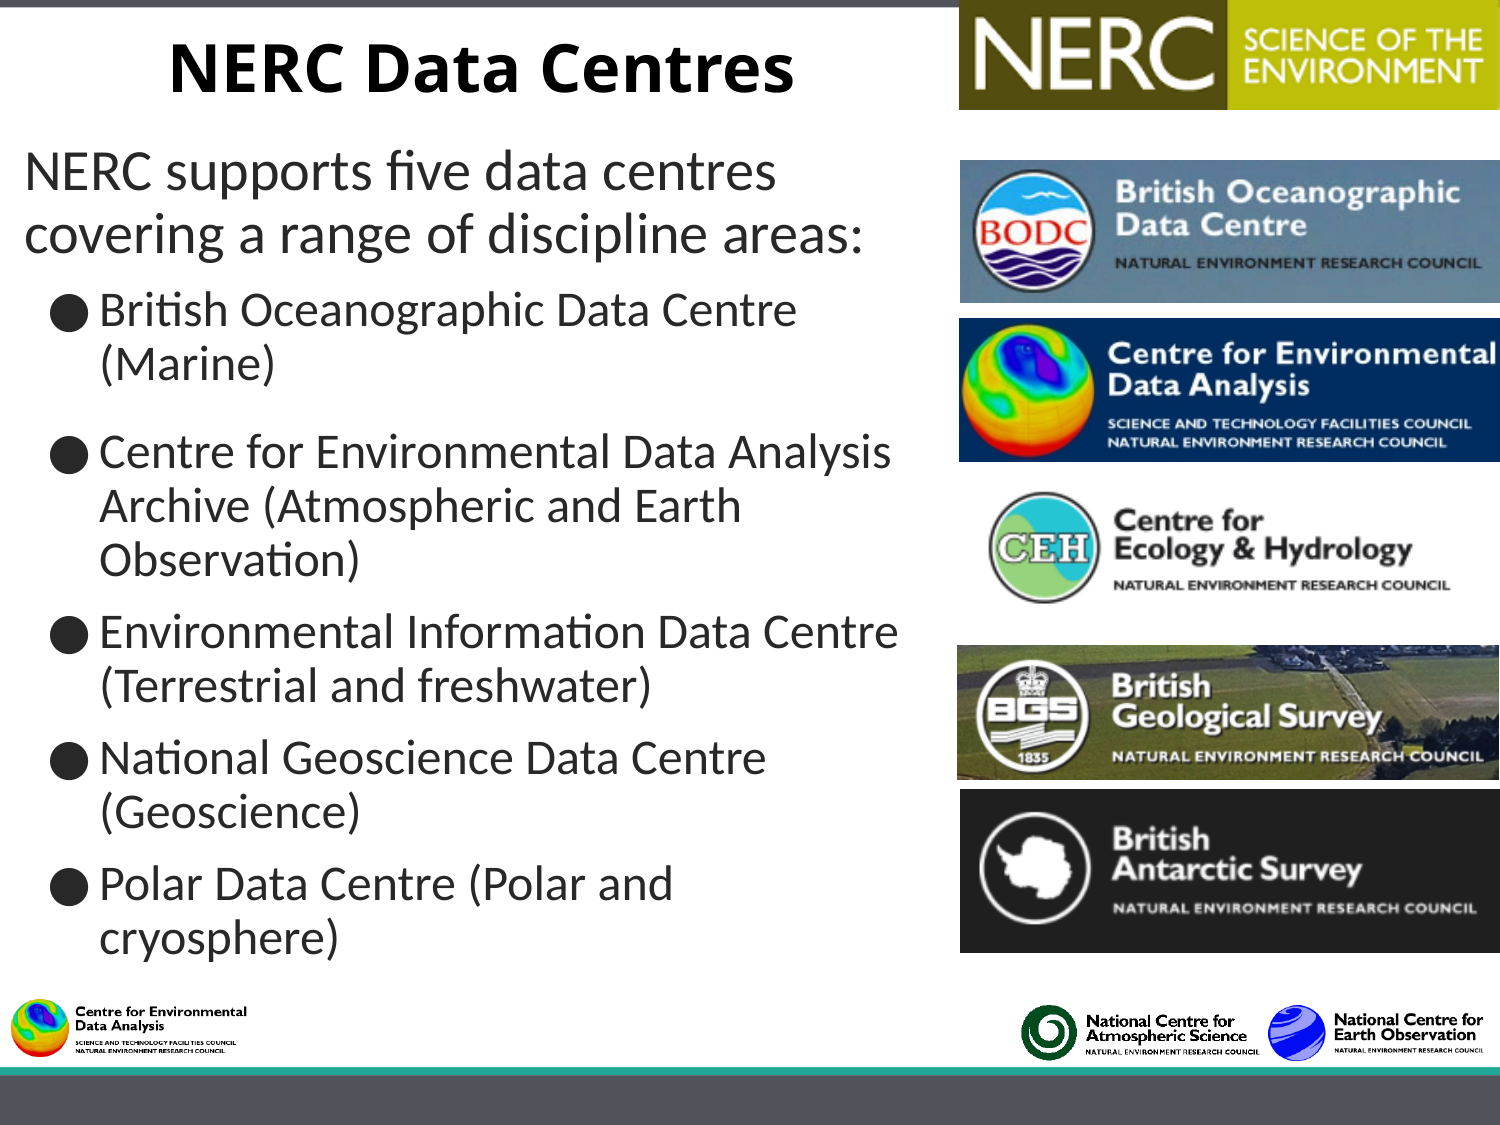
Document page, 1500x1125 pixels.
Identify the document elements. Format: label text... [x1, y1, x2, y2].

picture [0, 0, 1500, 1125]
list NERC supports five data centres covering a range of discipline areas: British Oceanographic Data Centre (Marine) Centre for Environmental Data Analysis Archive (Atmospheric and Earth Observation) Environmental Information Data Centre (Terrestrial and freshwater) National Geoscience Data Centre (Geoscience) Polar Data Centre (Polar and cryosphere) [9, 125, 939, 982]
title NERC Data Centres [75, 7, 889, 125]
